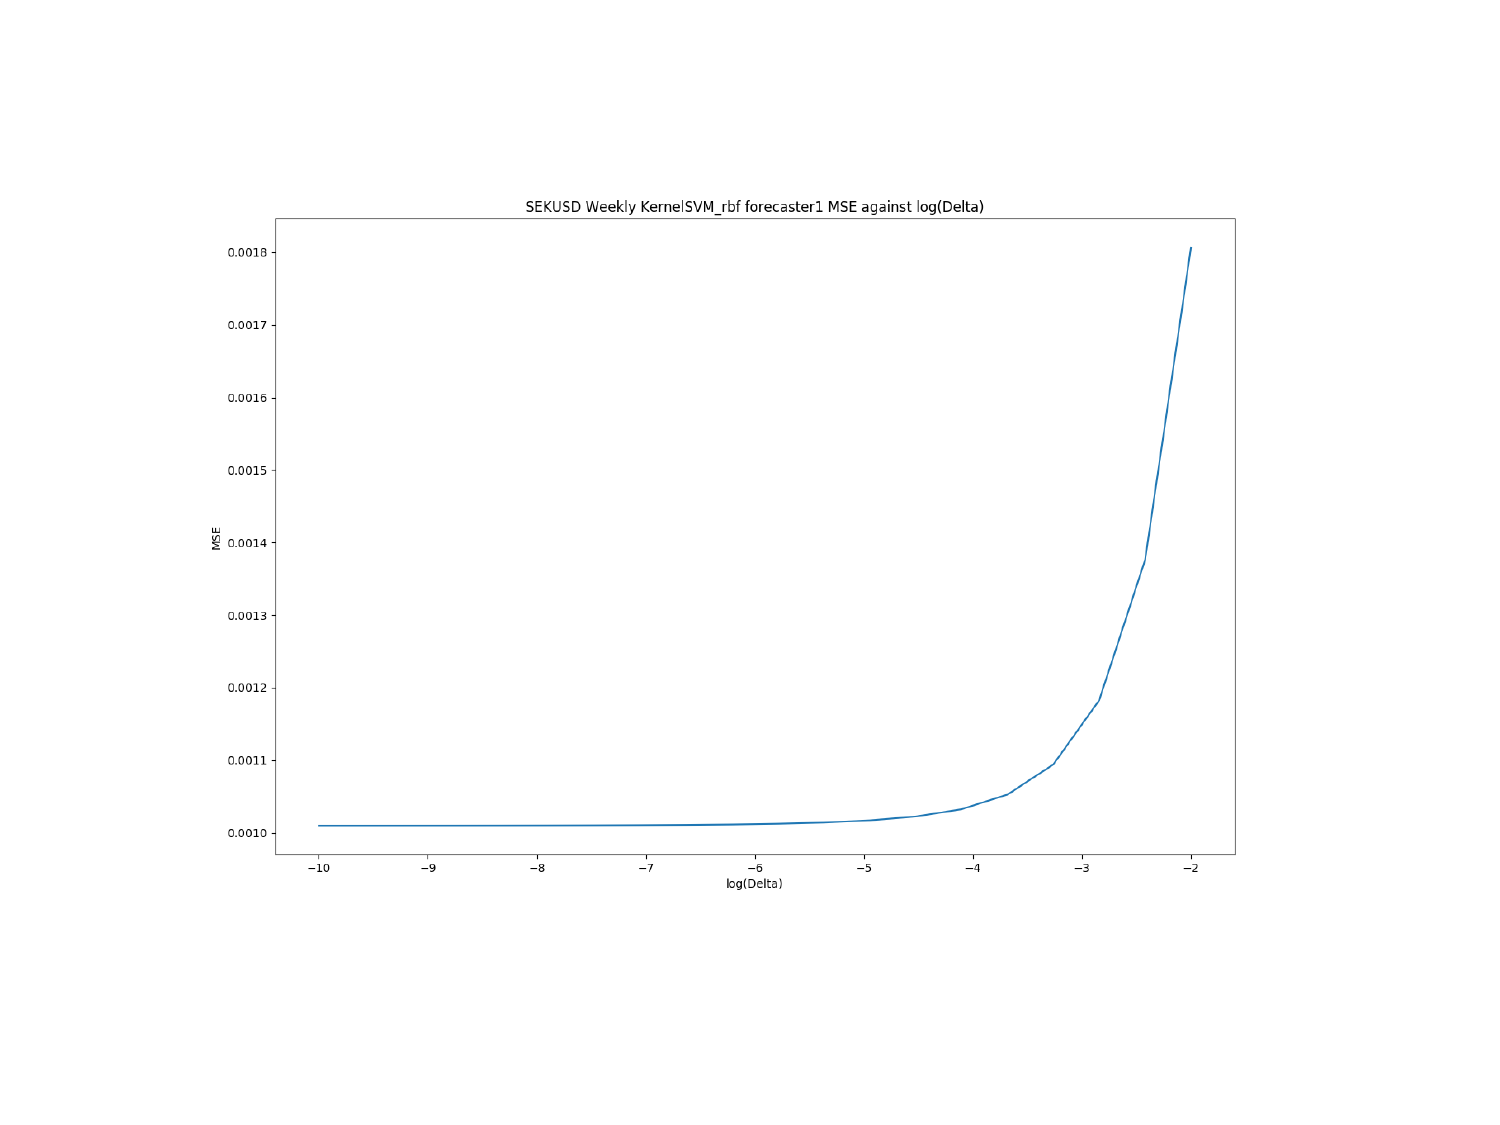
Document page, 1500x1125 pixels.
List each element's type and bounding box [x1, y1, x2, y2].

picture [119, 119, 1358, 946]
